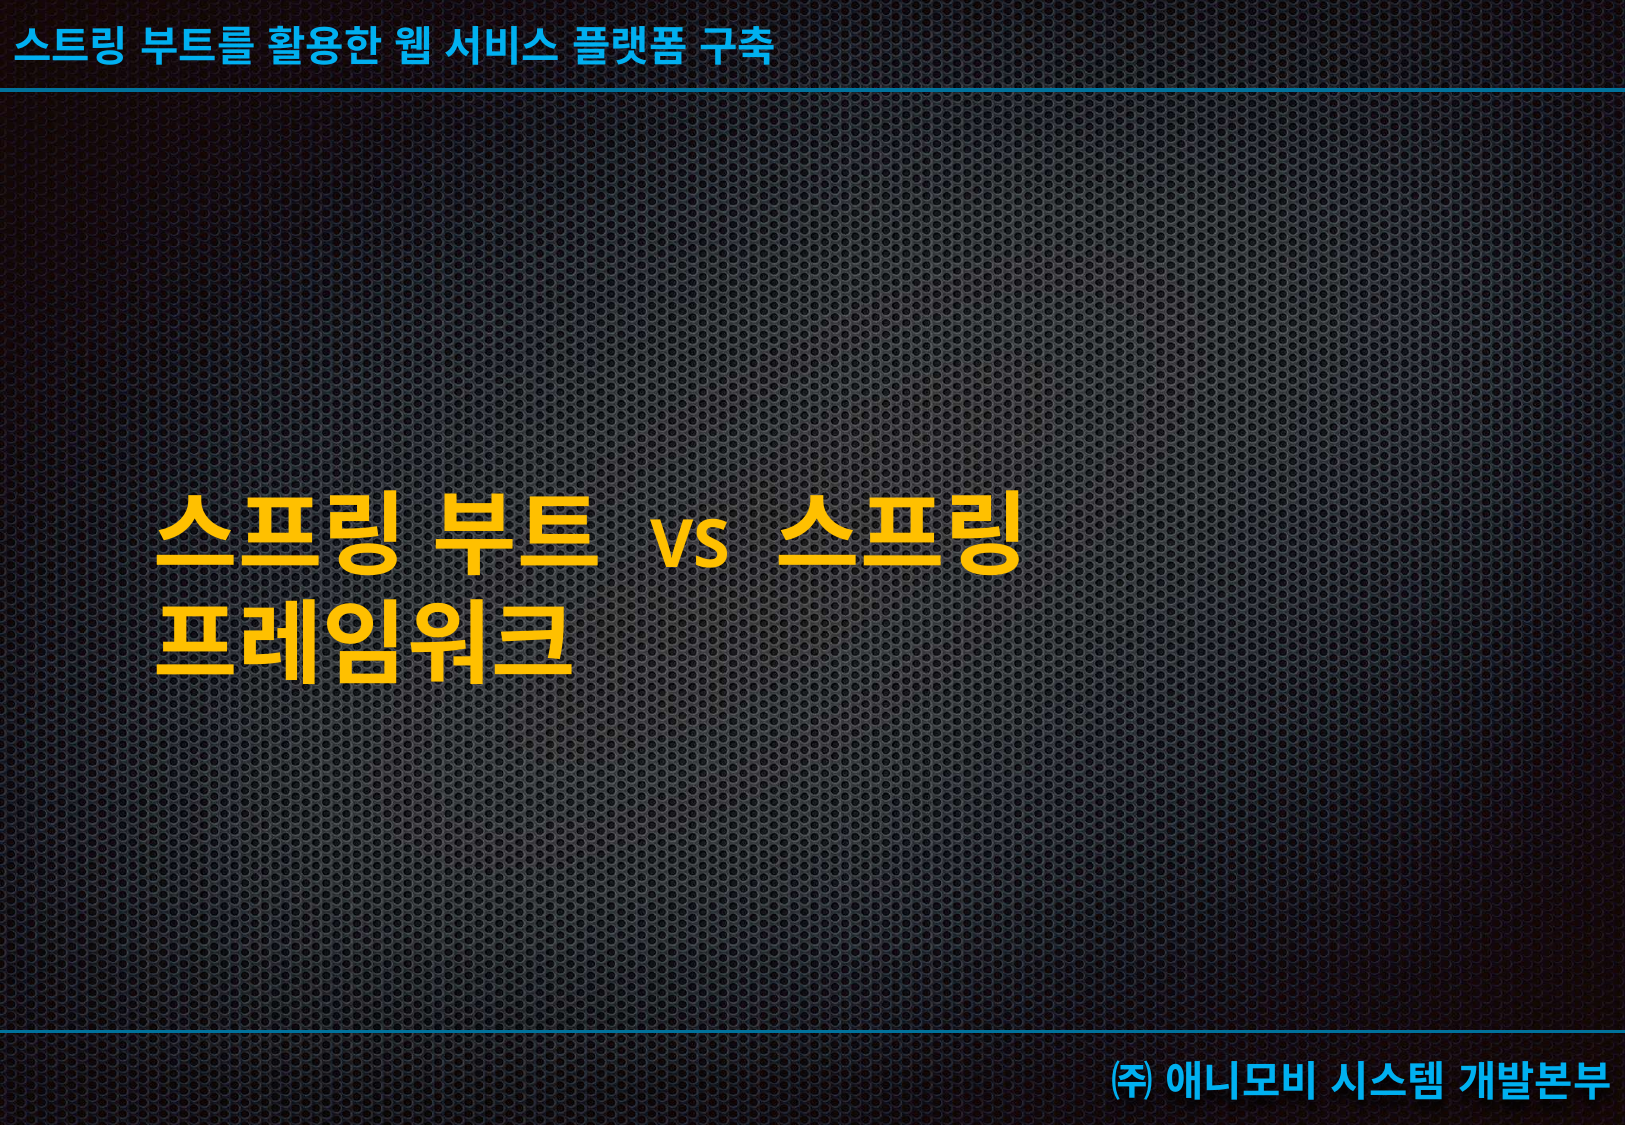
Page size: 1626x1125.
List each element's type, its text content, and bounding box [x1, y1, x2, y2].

picture [0, 0, 1625, 87]
picture [0, 1034, 1625, 1125]
text_box 스프링 부트 VS 스프링 프레임워크 [139, 467, 1486, 703]
picture [0, 93, 1625, 1029]
